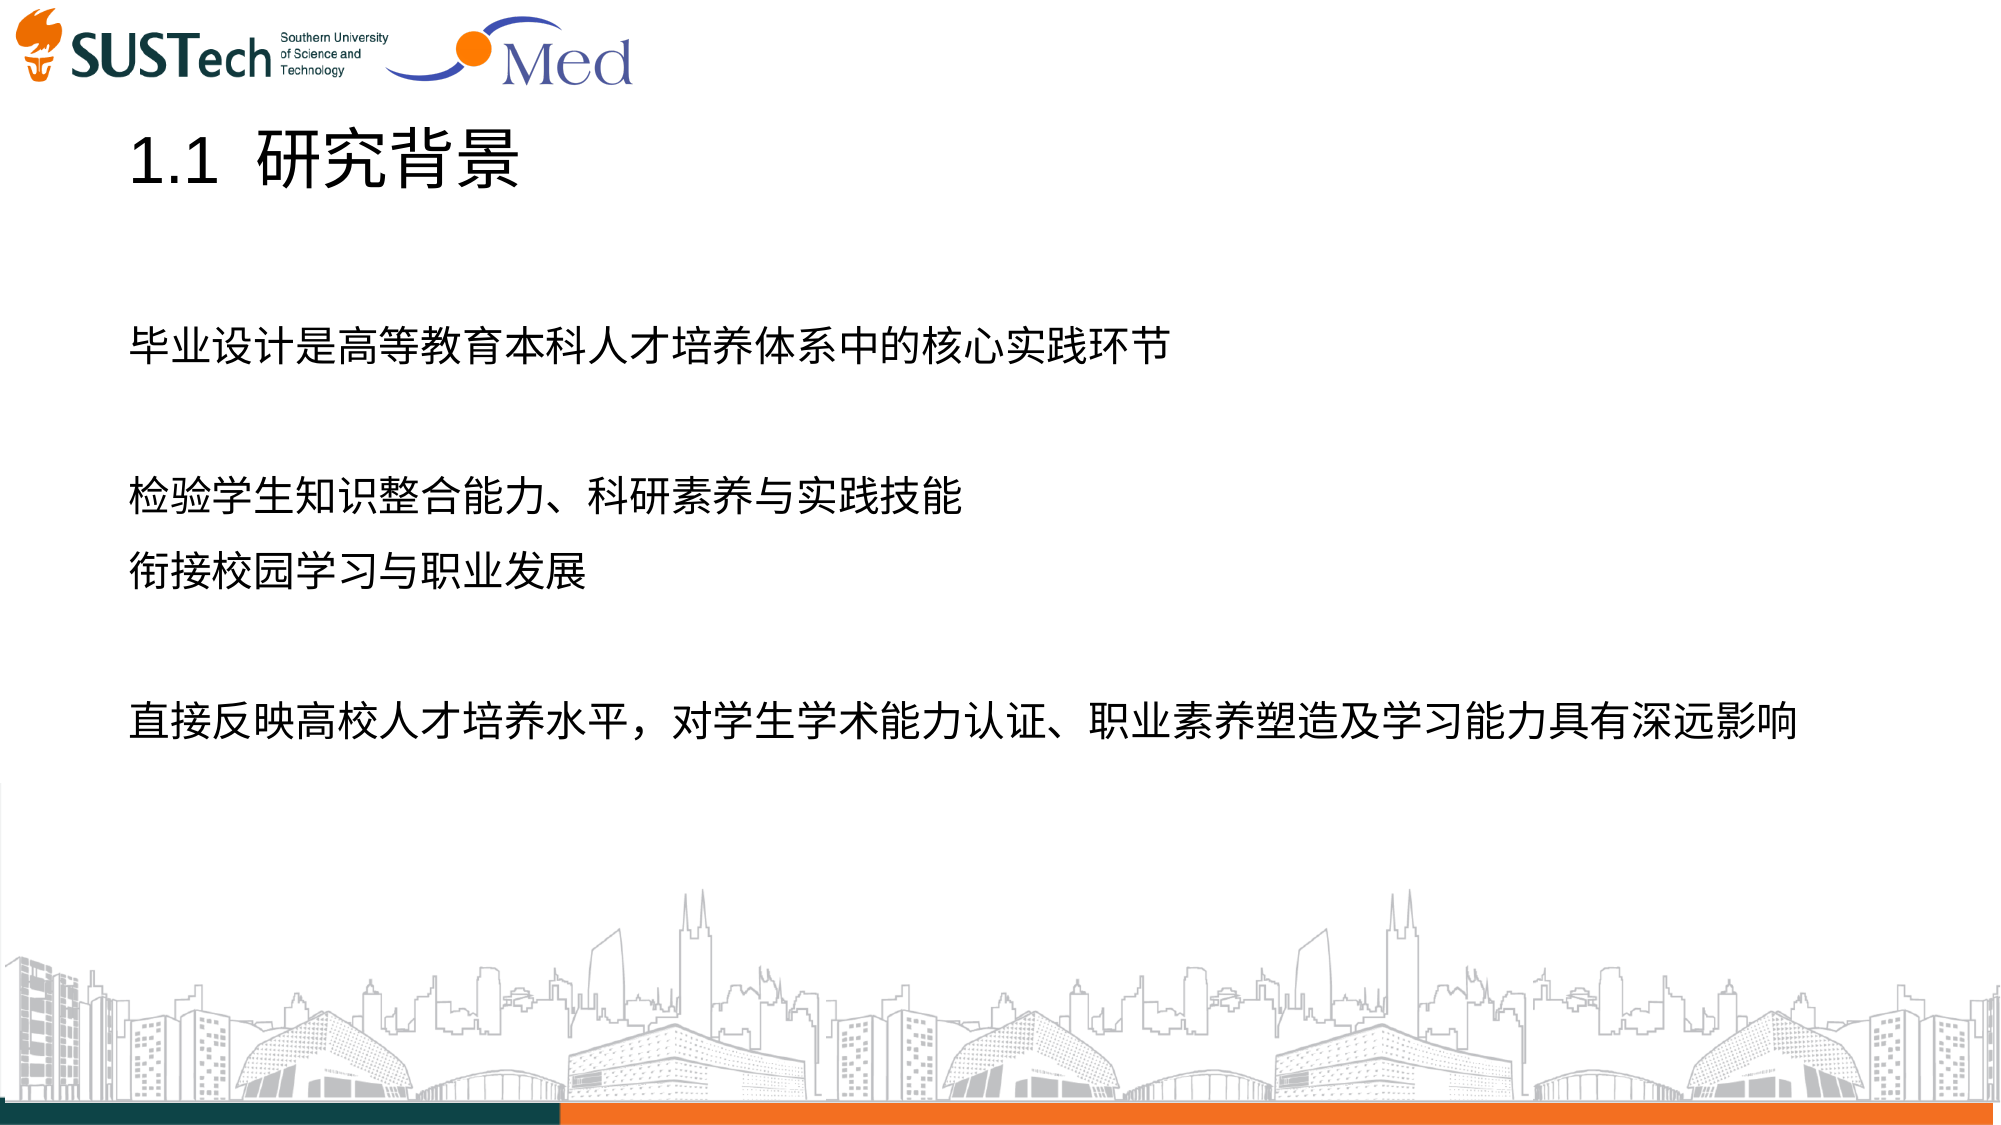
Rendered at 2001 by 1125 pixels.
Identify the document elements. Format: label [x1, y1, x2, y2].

picture [385, 0, 640, 177]
text_box [0, 0, 2000, 1125]
